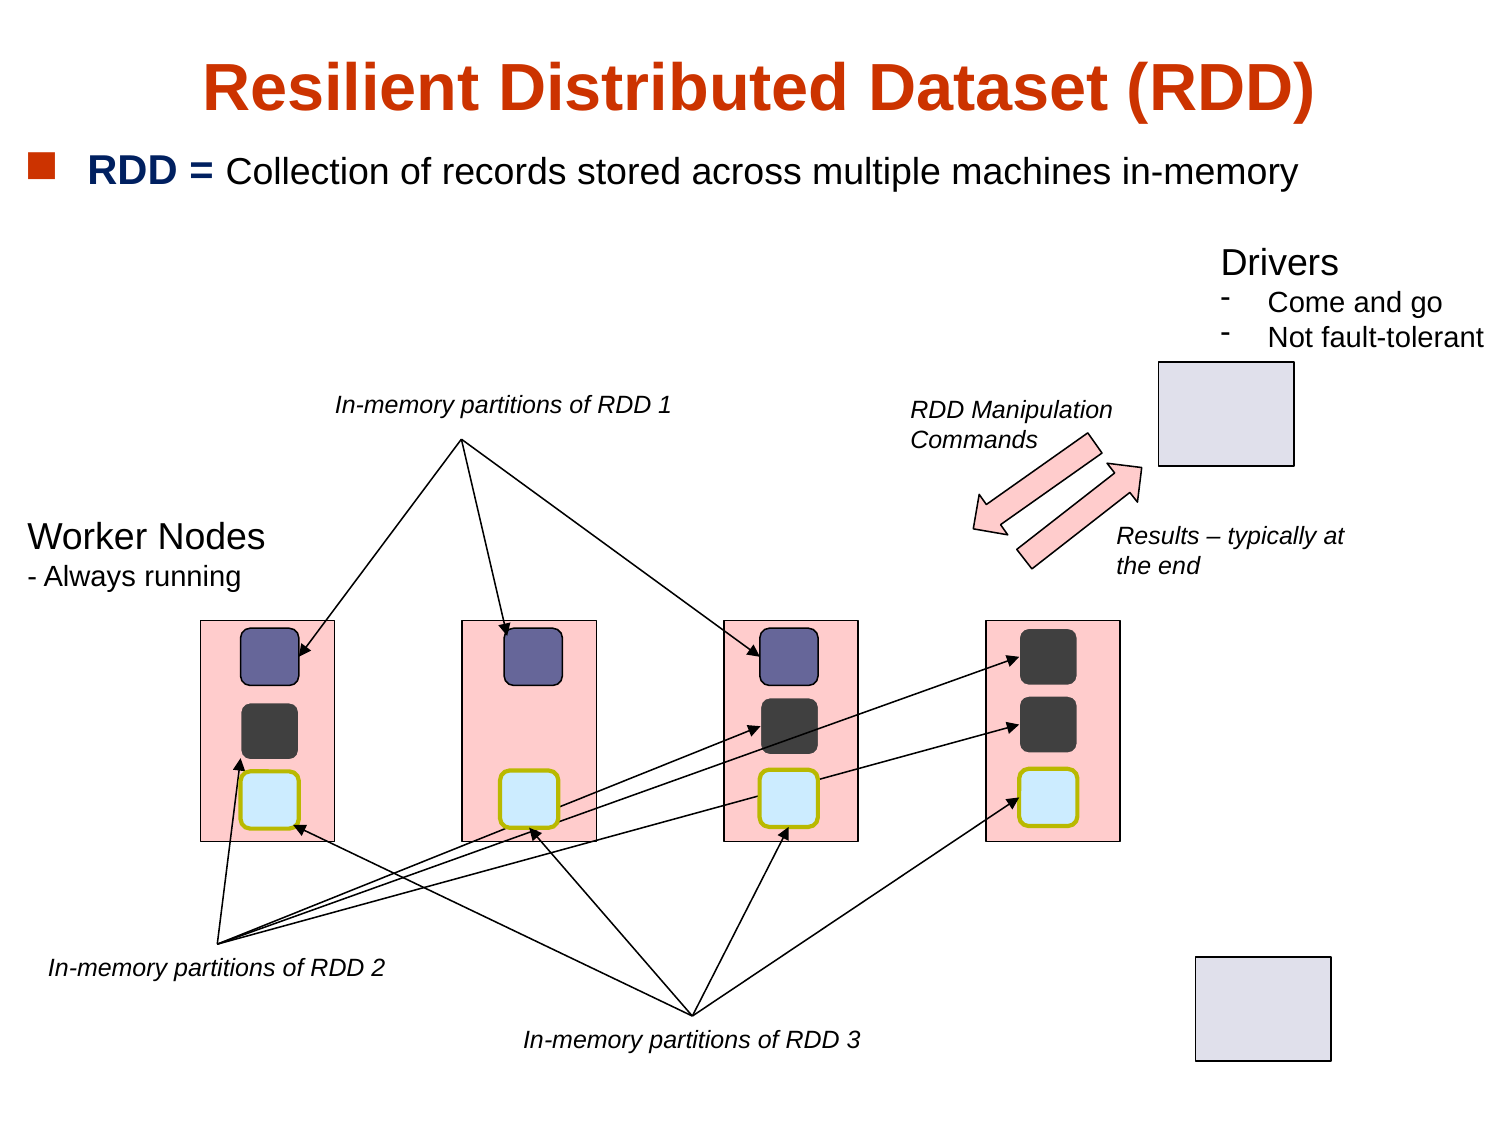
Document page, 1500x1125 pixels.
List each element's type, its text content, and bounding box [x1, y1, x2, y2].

text_box [1016, 463, 1142, 569]
list RDD = Collection of records stored across multiple machines in-memory [16, 135, 1332, 203]
text_box [985, 620, 1121, 842]
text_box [240, 768, 1078, 1062]
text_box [31, 627, 1078, 990]
text_box Results – typically at the end [1101, 511, 1363, 587]
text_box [240, 380, 819, 686]
text_box [1195, 957, 1332, 1062]
text_box [200, 620, 235, 626]
text_box Drivers Come and go Not fault-tolerant [1205, 230, 1500, 361]
title Resilient Distributed Dataset (RDD) [97, 30, 1423, 132]
text_box [1158, 362, 1295, 467]
text_box [823, 620, 859, 626]
text_box RDD Manipulation Commands [895, 386, 1157, 461]
text_box Worker Nodes - Always running [12, 505, 235, 600]
text_box [973, 461, 1091, 535]
